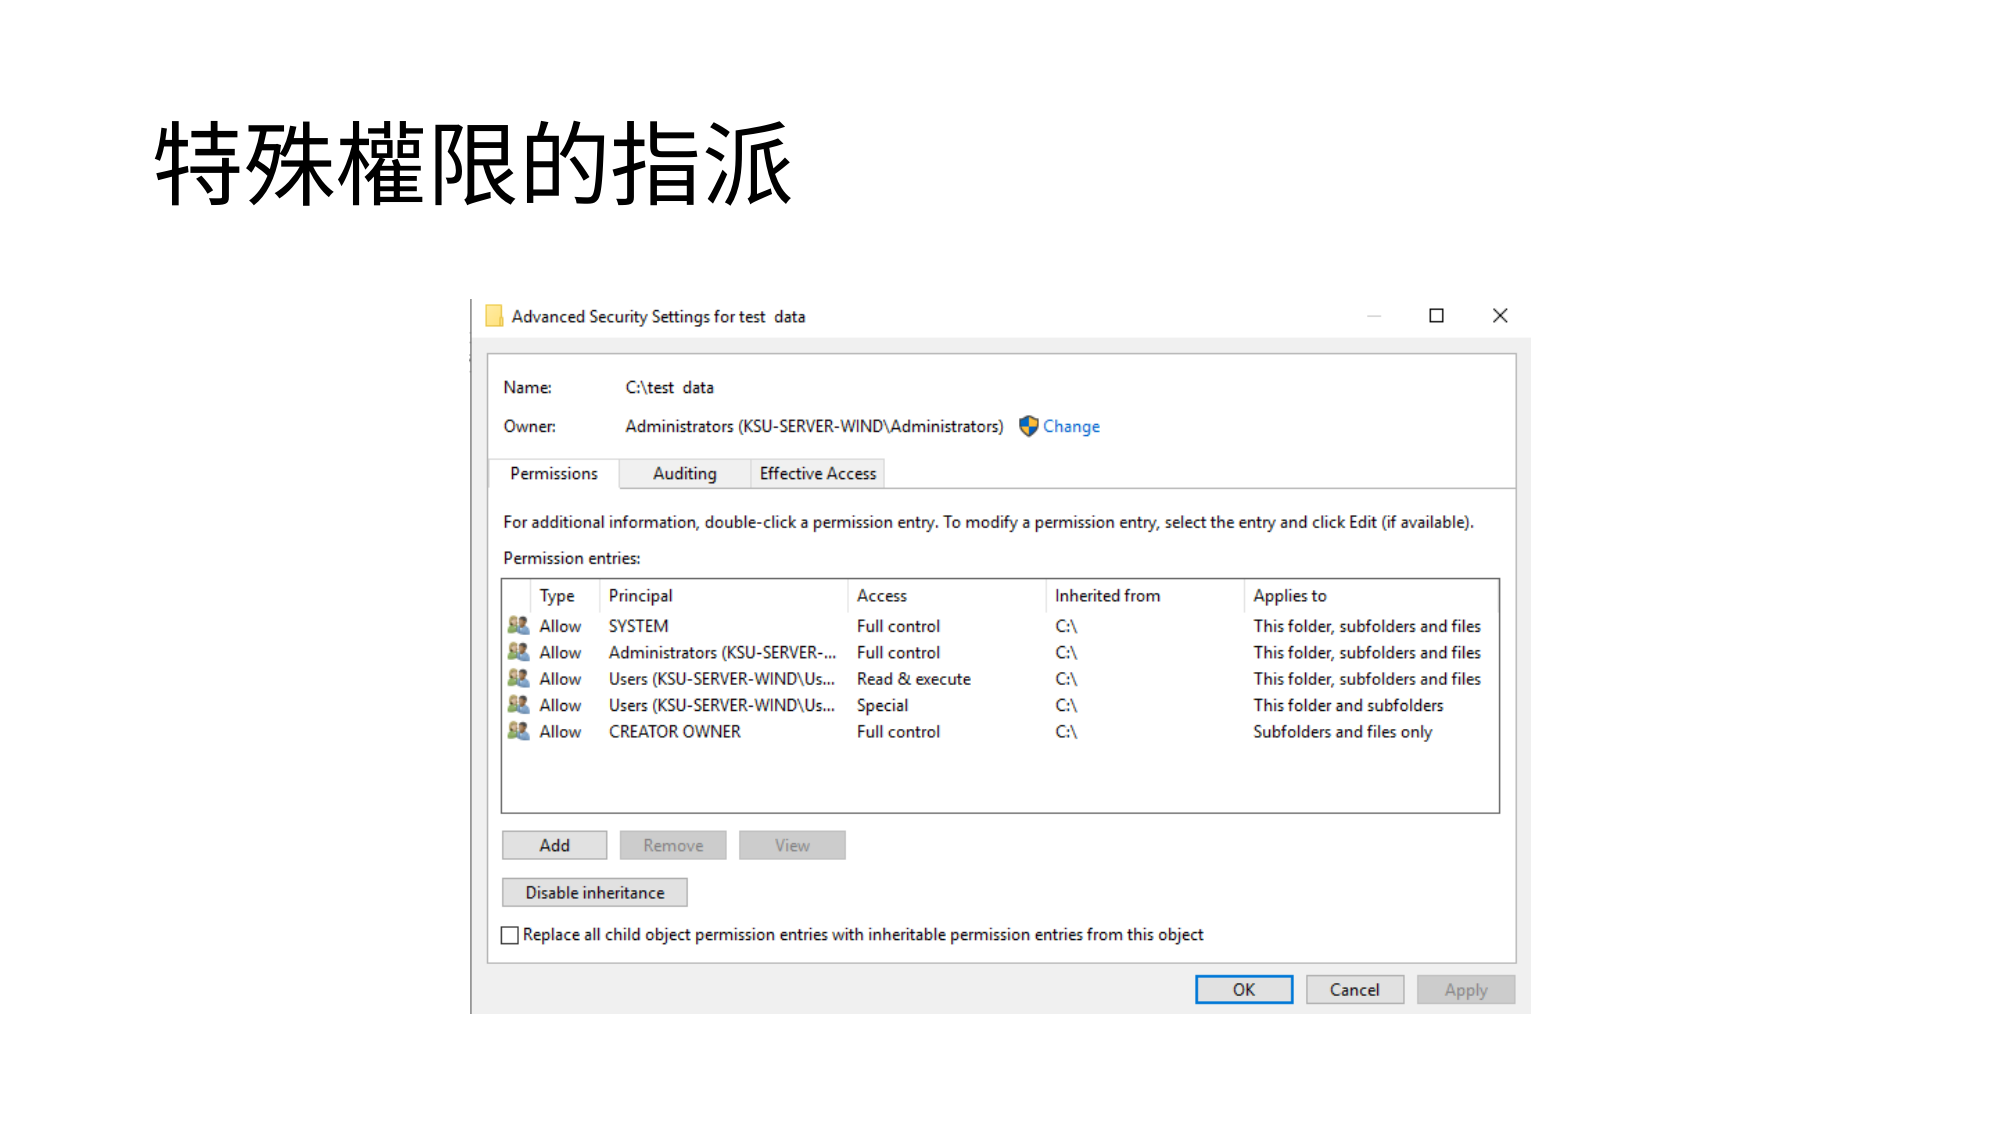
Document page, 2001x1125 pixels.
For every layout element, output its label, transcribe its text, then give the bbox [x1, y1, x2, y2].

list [469, 299, 1531, 1014]
title 特殊權限的指派 [137, 59, 1863, 278]
